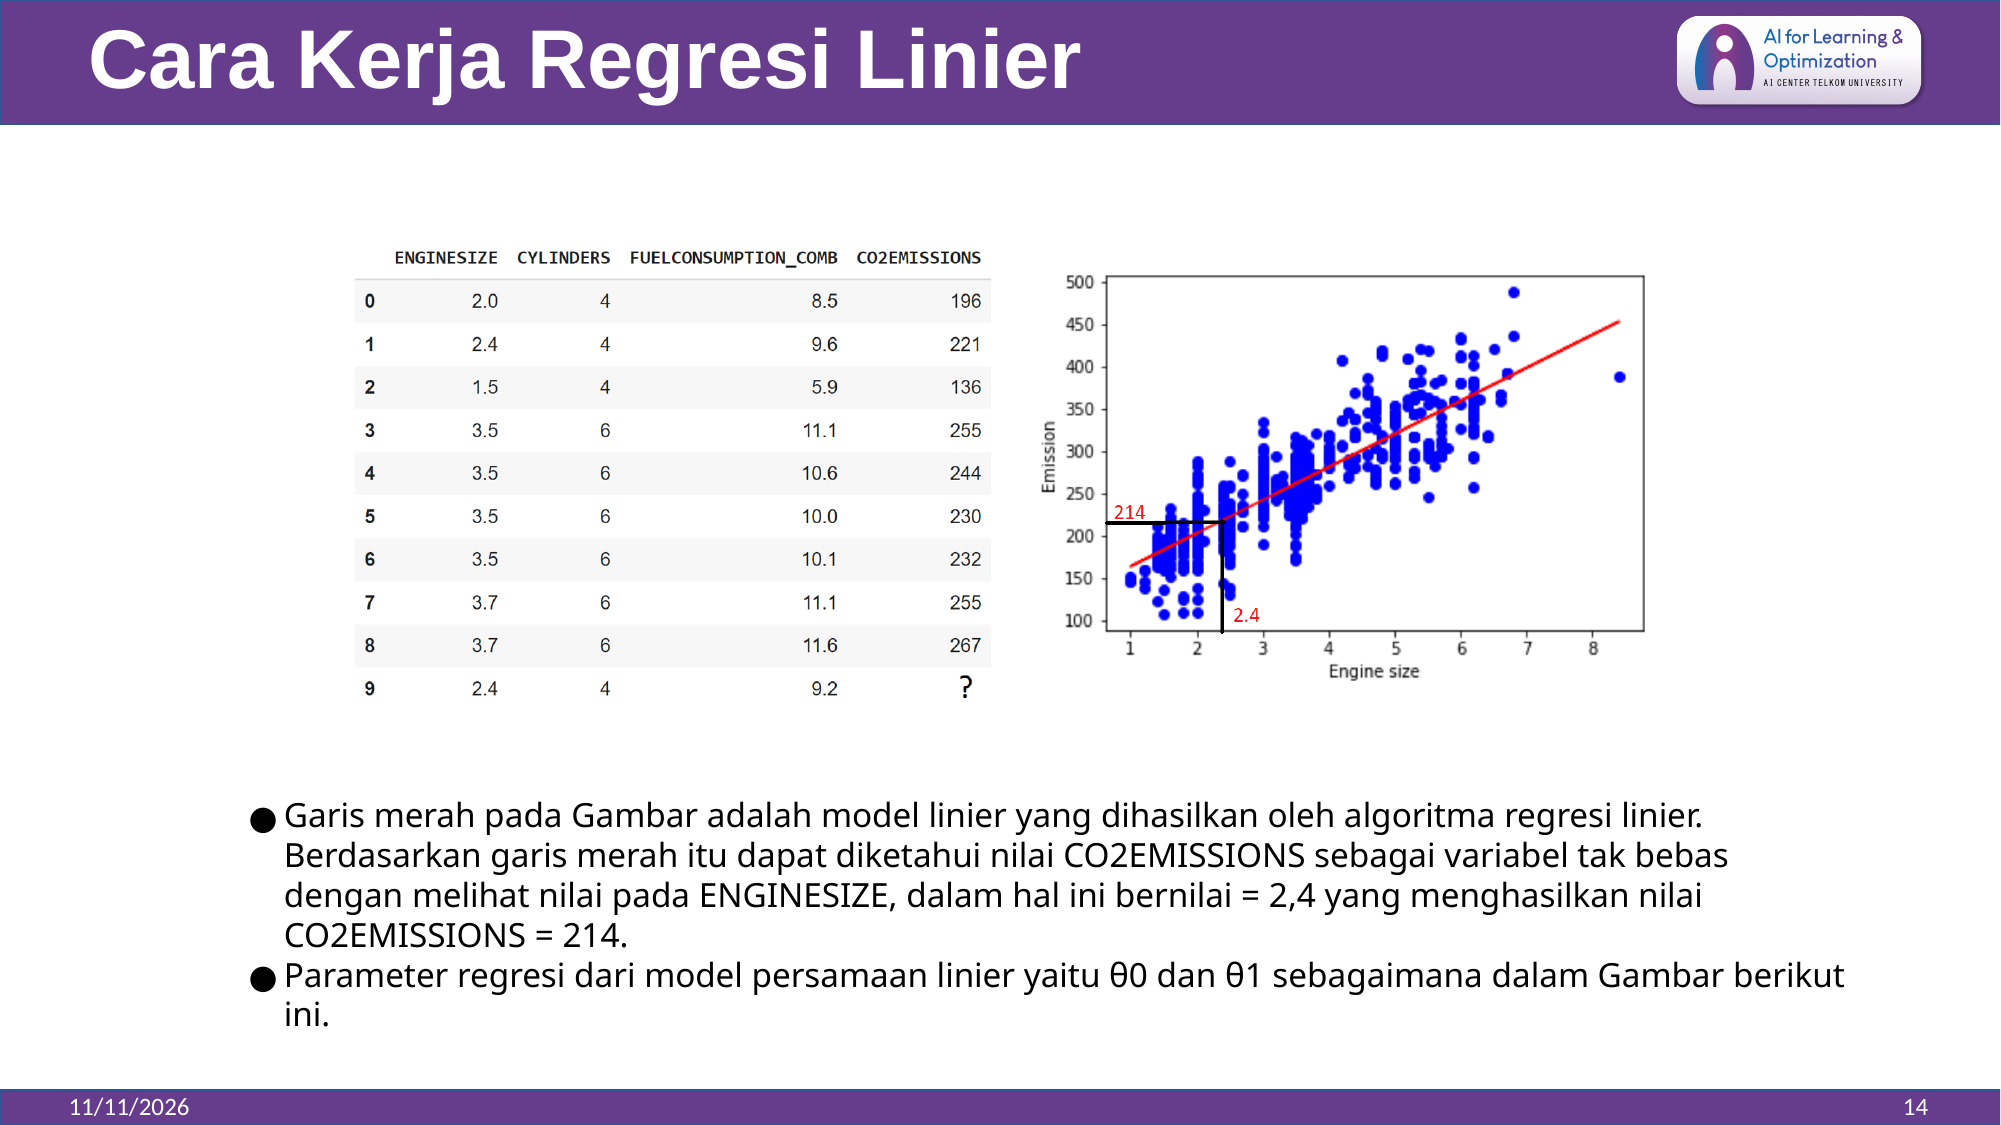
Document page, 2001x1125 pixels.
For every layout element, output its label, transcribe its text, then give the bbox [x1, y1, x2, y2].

slide_number 14 [1493, 1075, 1944, 1125]
text_box Garis merah pada Gambar adalah model linier yang dihasilkan oleh algoritma regresi linier. Berdasarkan garis merah itu dapat diketahui nilai CO2EMISSIONS sebagai variabel tak bebas dengan melihat nilai pada ENGINESIZE, dalam hal ini bernilai = 2,4 yang menghasilkan nilai CO2EMISSIONS = 214. Parameter regresi dari model persamaan linier yaitu θ0 dan θ1 sebagaimana dalam Gambar berikut ini. [233, 786, 1865, 1106]
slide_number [53, 1075, 504, 1125]
title Cara Kerja Regresi Linier [73, 0, 1801, 125]
picture [293, 212, 1707, 757]
picture [1801, 14, 1927, 110]
